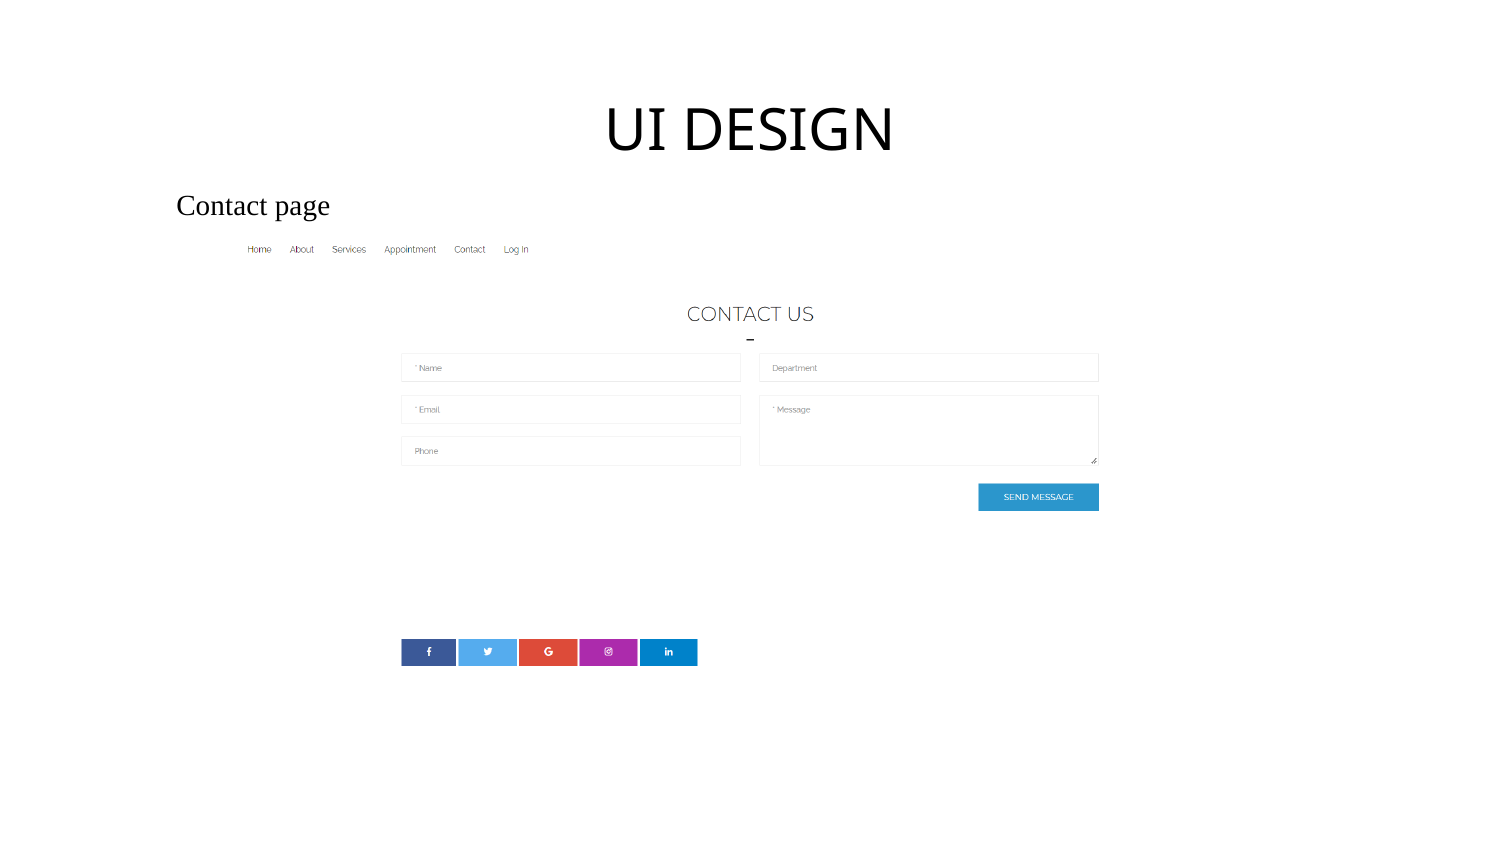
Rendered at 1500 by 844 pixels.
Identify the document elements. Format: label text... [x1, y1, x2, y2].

picture [228, 241, 1272, 707]
title UI DESIGN [116, 88, 1384, 167]
text_box Contact page [161, 179, 346, 229]
